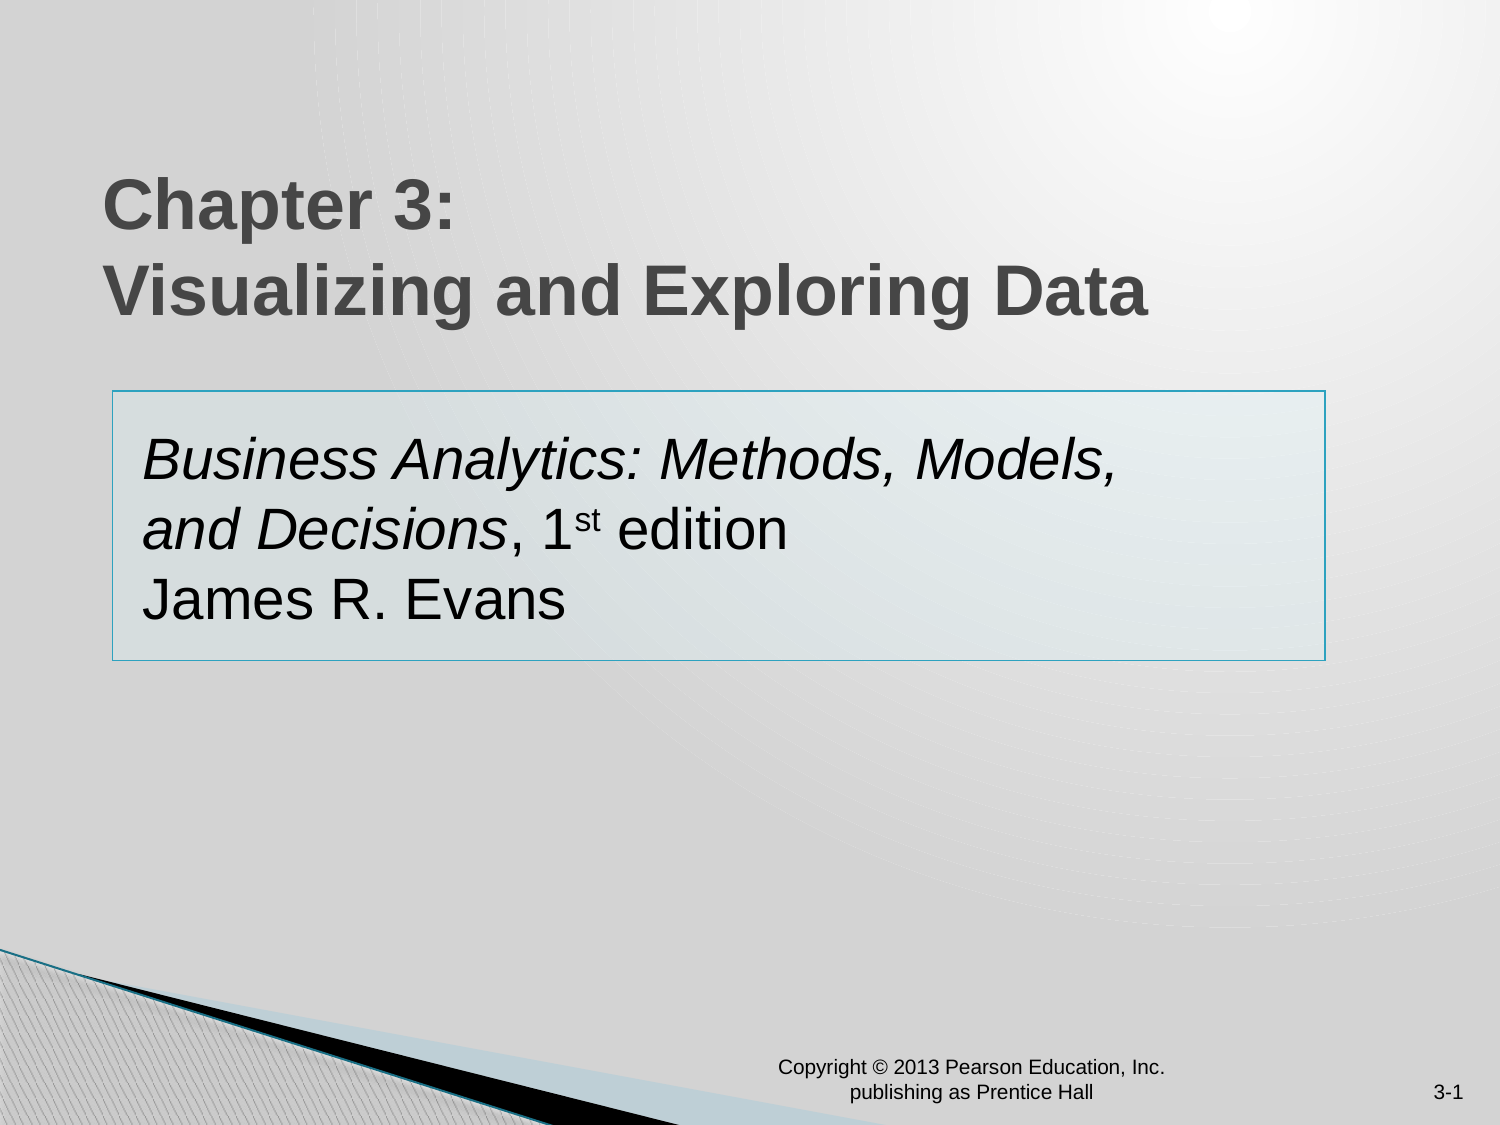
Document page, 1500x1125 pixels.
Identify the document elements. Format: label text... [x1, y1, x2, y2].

slide_number 3-1 [1374, 1051, 1479, 1112]
footer Copyright © 2013 Pearson Education, Inc. publishing as Prentice Hall [718, 1051, 1225, 1112]
text_box Business Analytics: Methods, Models, and Decisions, 1st edition James R. Evans [112, 390, 1325, 661]
title Chapter 3: Visualizing and Exploring Data [87, 149, 1438, 338]
